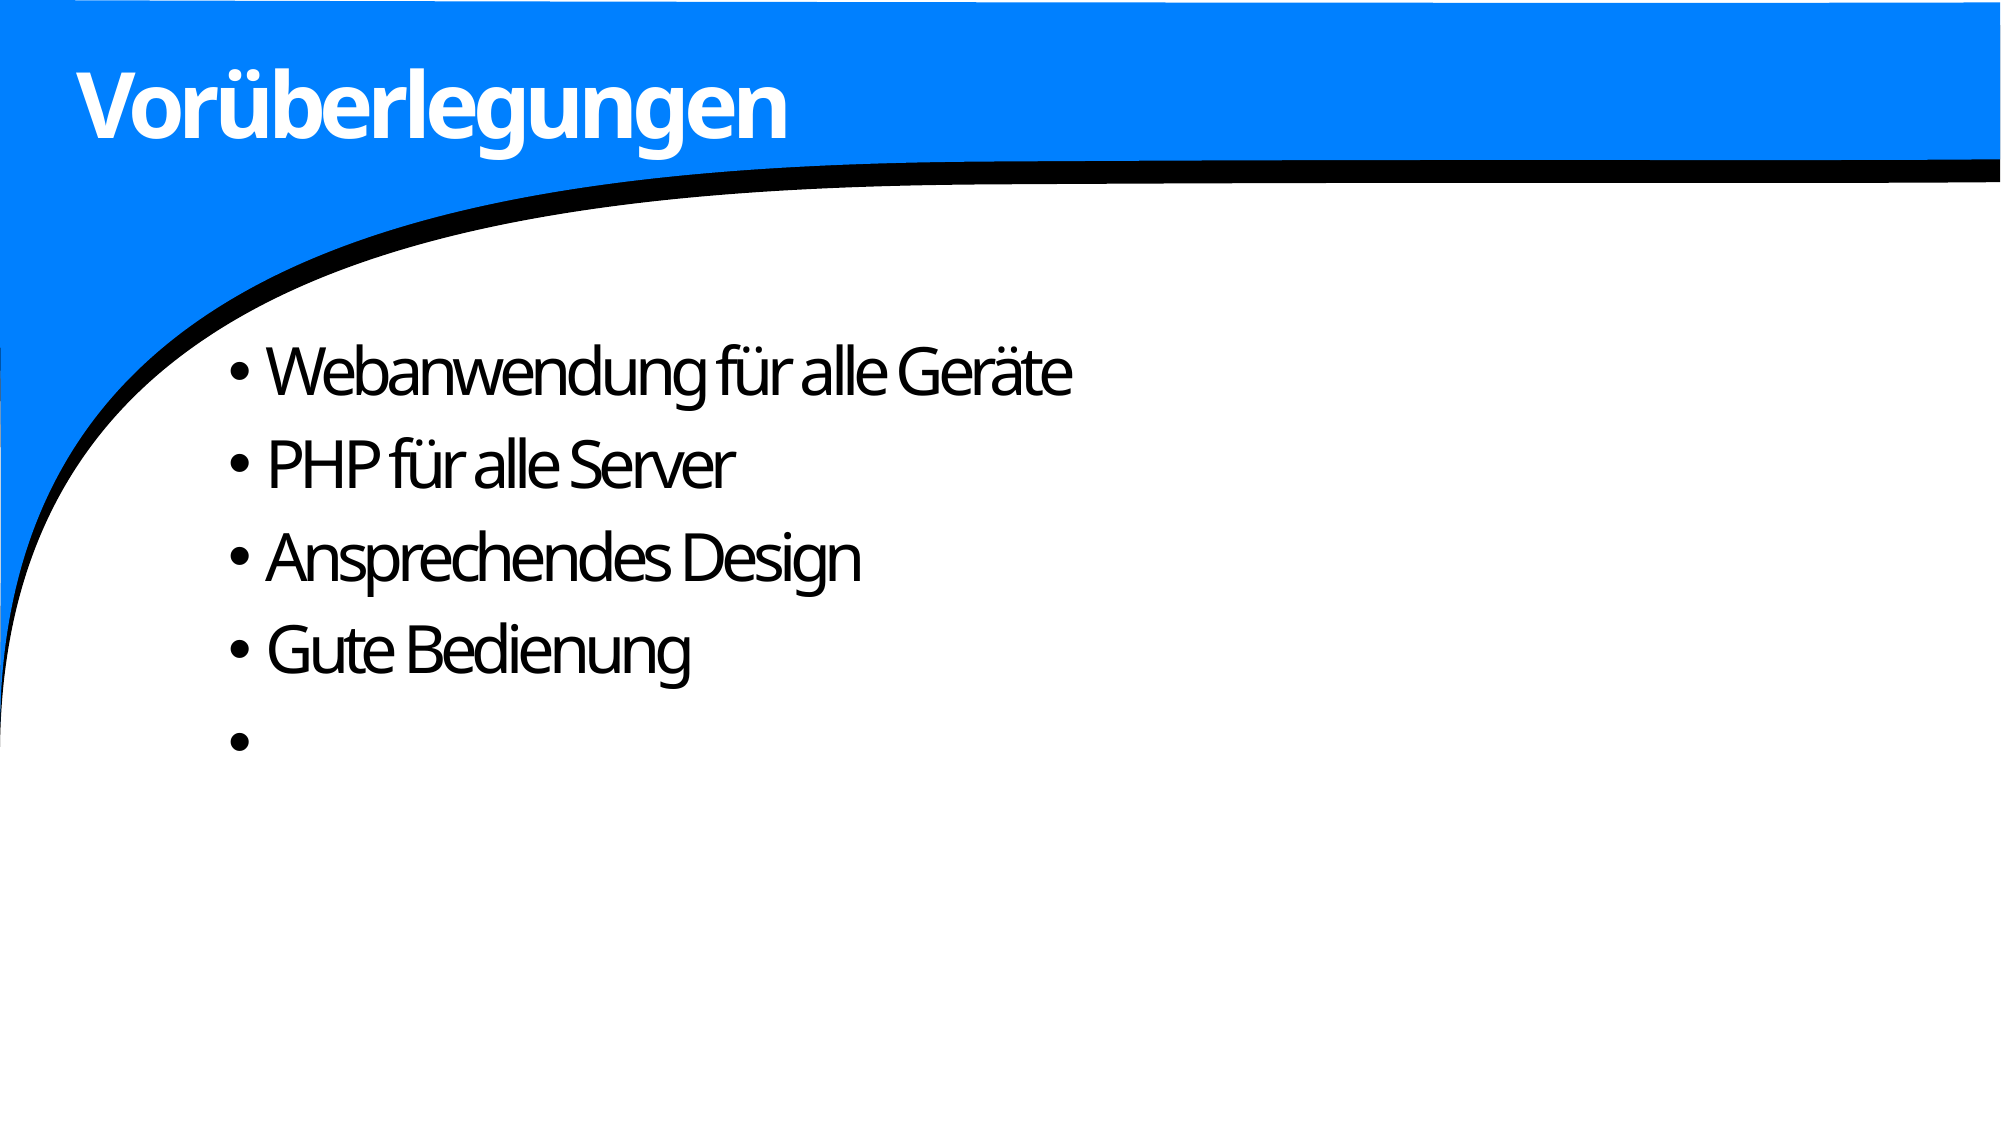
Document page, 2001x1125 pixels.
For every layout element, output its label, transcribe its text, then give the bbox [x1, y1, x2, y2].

text_box [25, 77, 875, 295]
list Webanwendung für alle Geräte PHP für alle Server Ansprechendes Design Gute Bedienung [213, 330, 1863, 1020]
title Vorüberlegungen [61, 0, 1323, 218]
